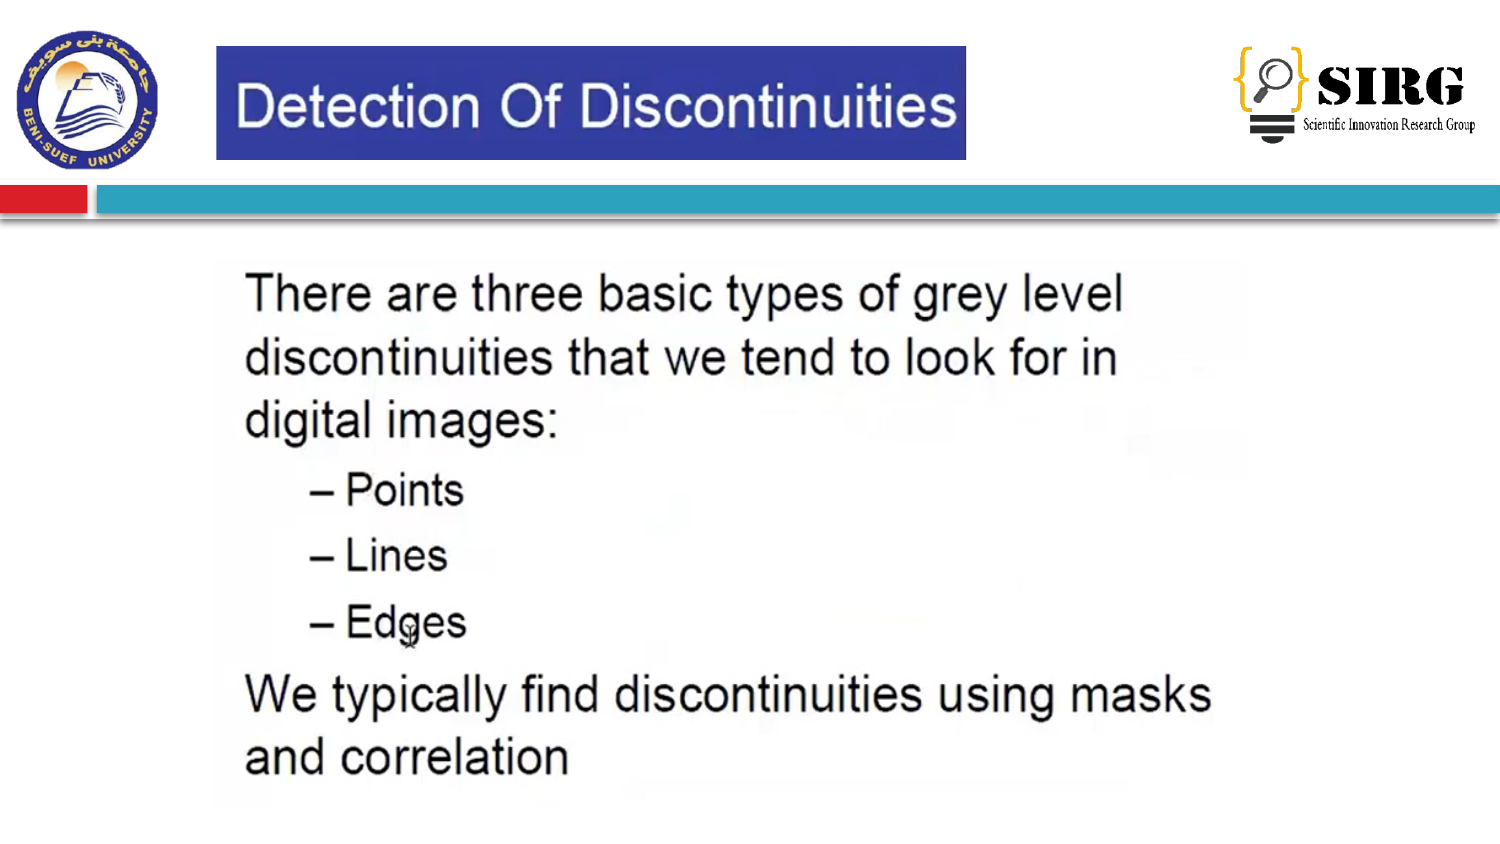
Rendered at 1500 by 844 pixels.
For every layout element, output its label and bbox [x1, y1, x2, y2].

picture [212, 259, 1248, 810]
picture [15, 29, 160, 173]
picture [215, 46, 967, 160]
slide_number [0, 184, 88, 215]
picture [1199, 0, 1500, 200]
